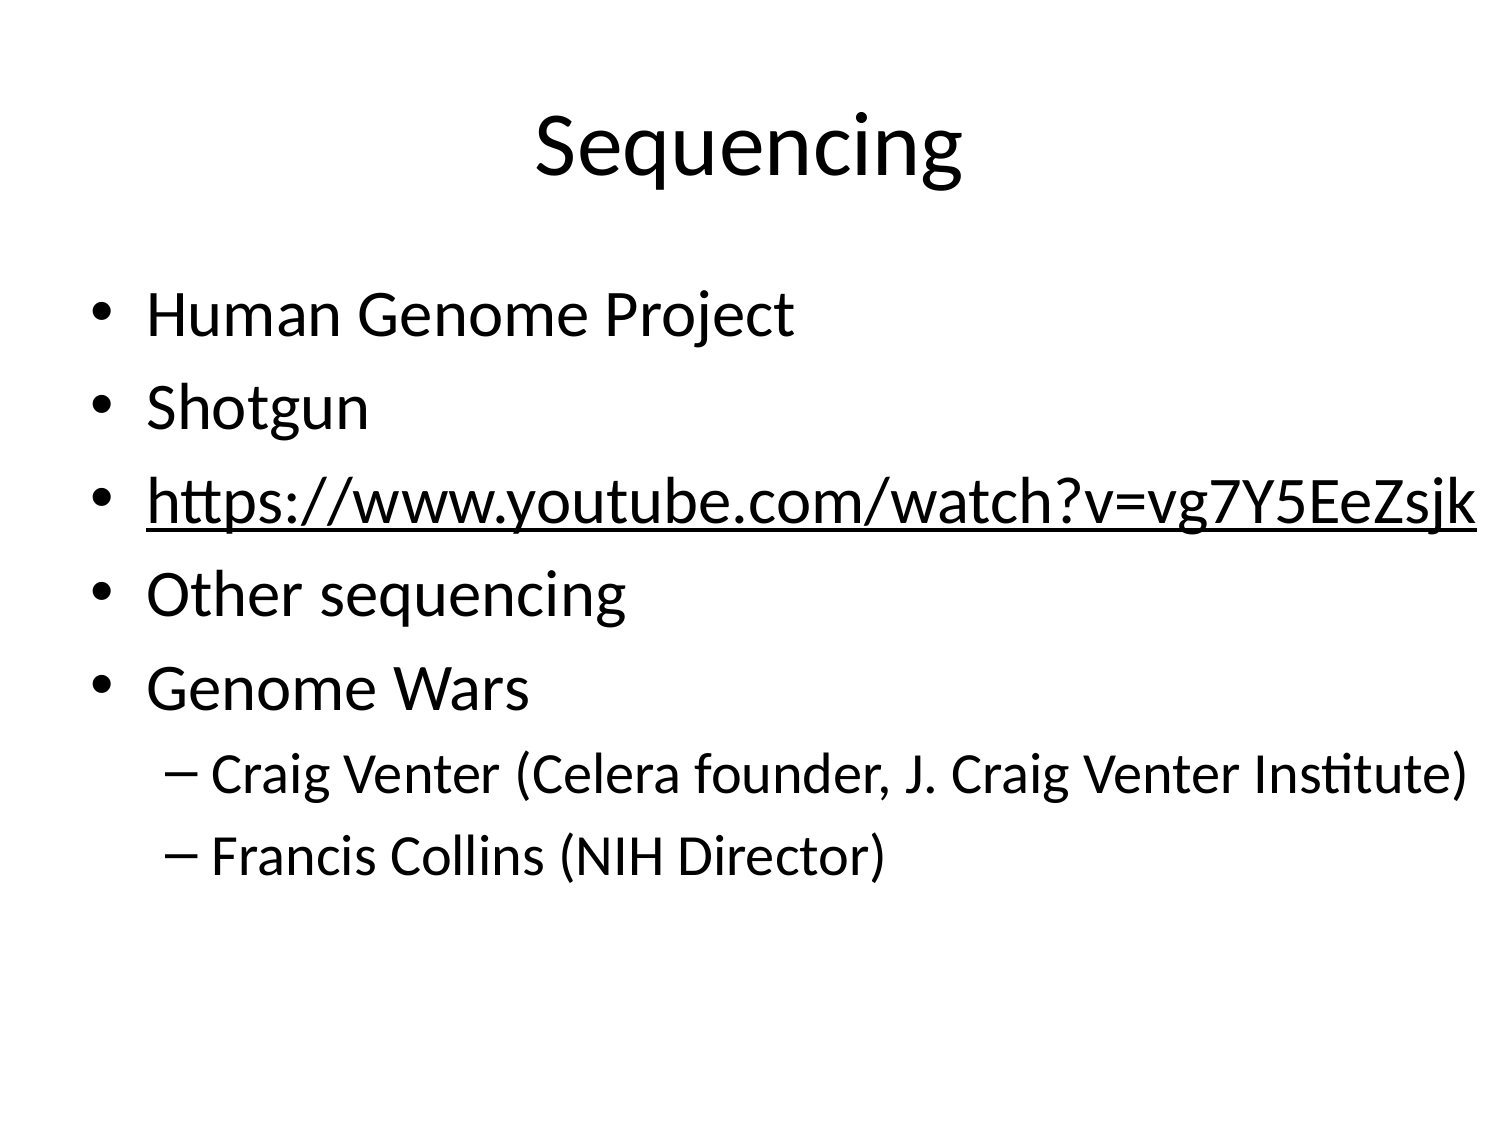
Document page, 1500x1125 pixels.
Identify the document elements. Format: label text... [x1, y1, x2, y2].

title Sequencing [75, 45, 1425, 233]
list Human Genome Project Shotgun https://www.youtube.com/watch?v=vg7Y5EeZsjk Other sequencing Genome Wars Craig Venter (Celera founder, J. Craig Venter Institute) Francis Collins (NIH Director) [75, 262, 1500, 1005]
